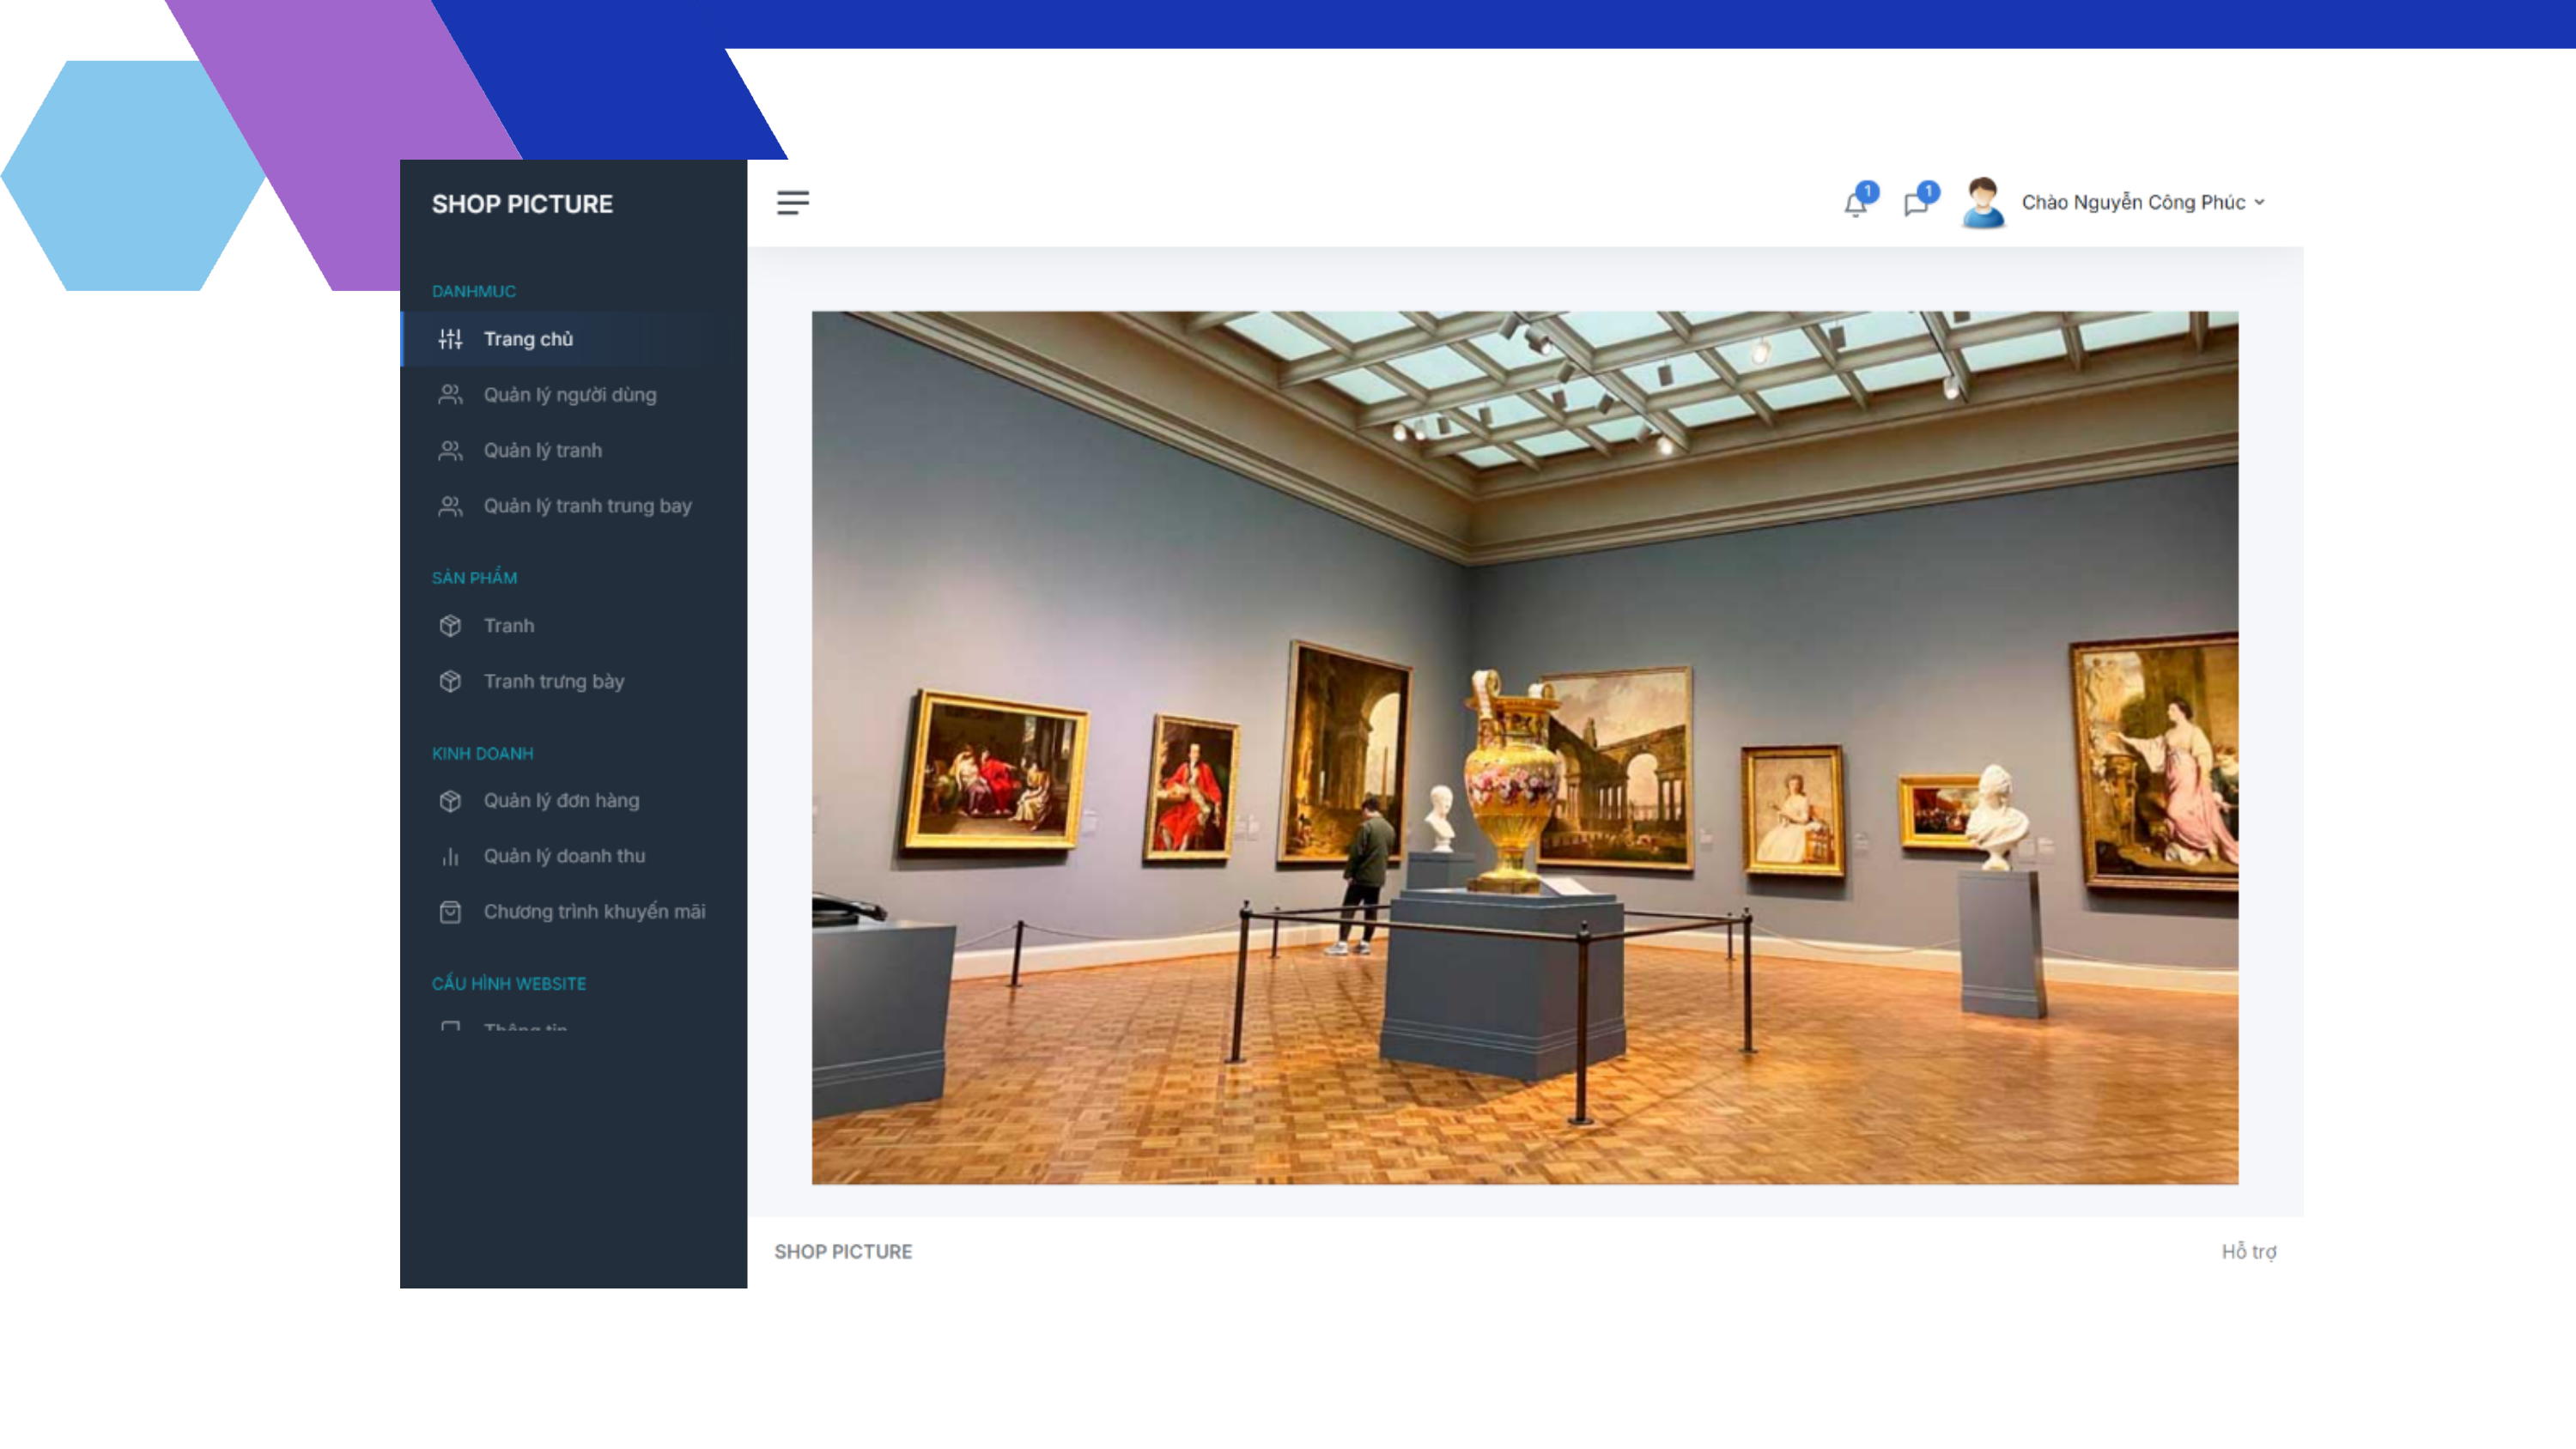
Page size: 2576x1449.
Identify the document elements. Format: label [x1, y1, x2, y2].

text_box [0, 0, 798, 291]
picture [400, 160, 2305, 1288]
text_box [798, 0, 2576, 49]
